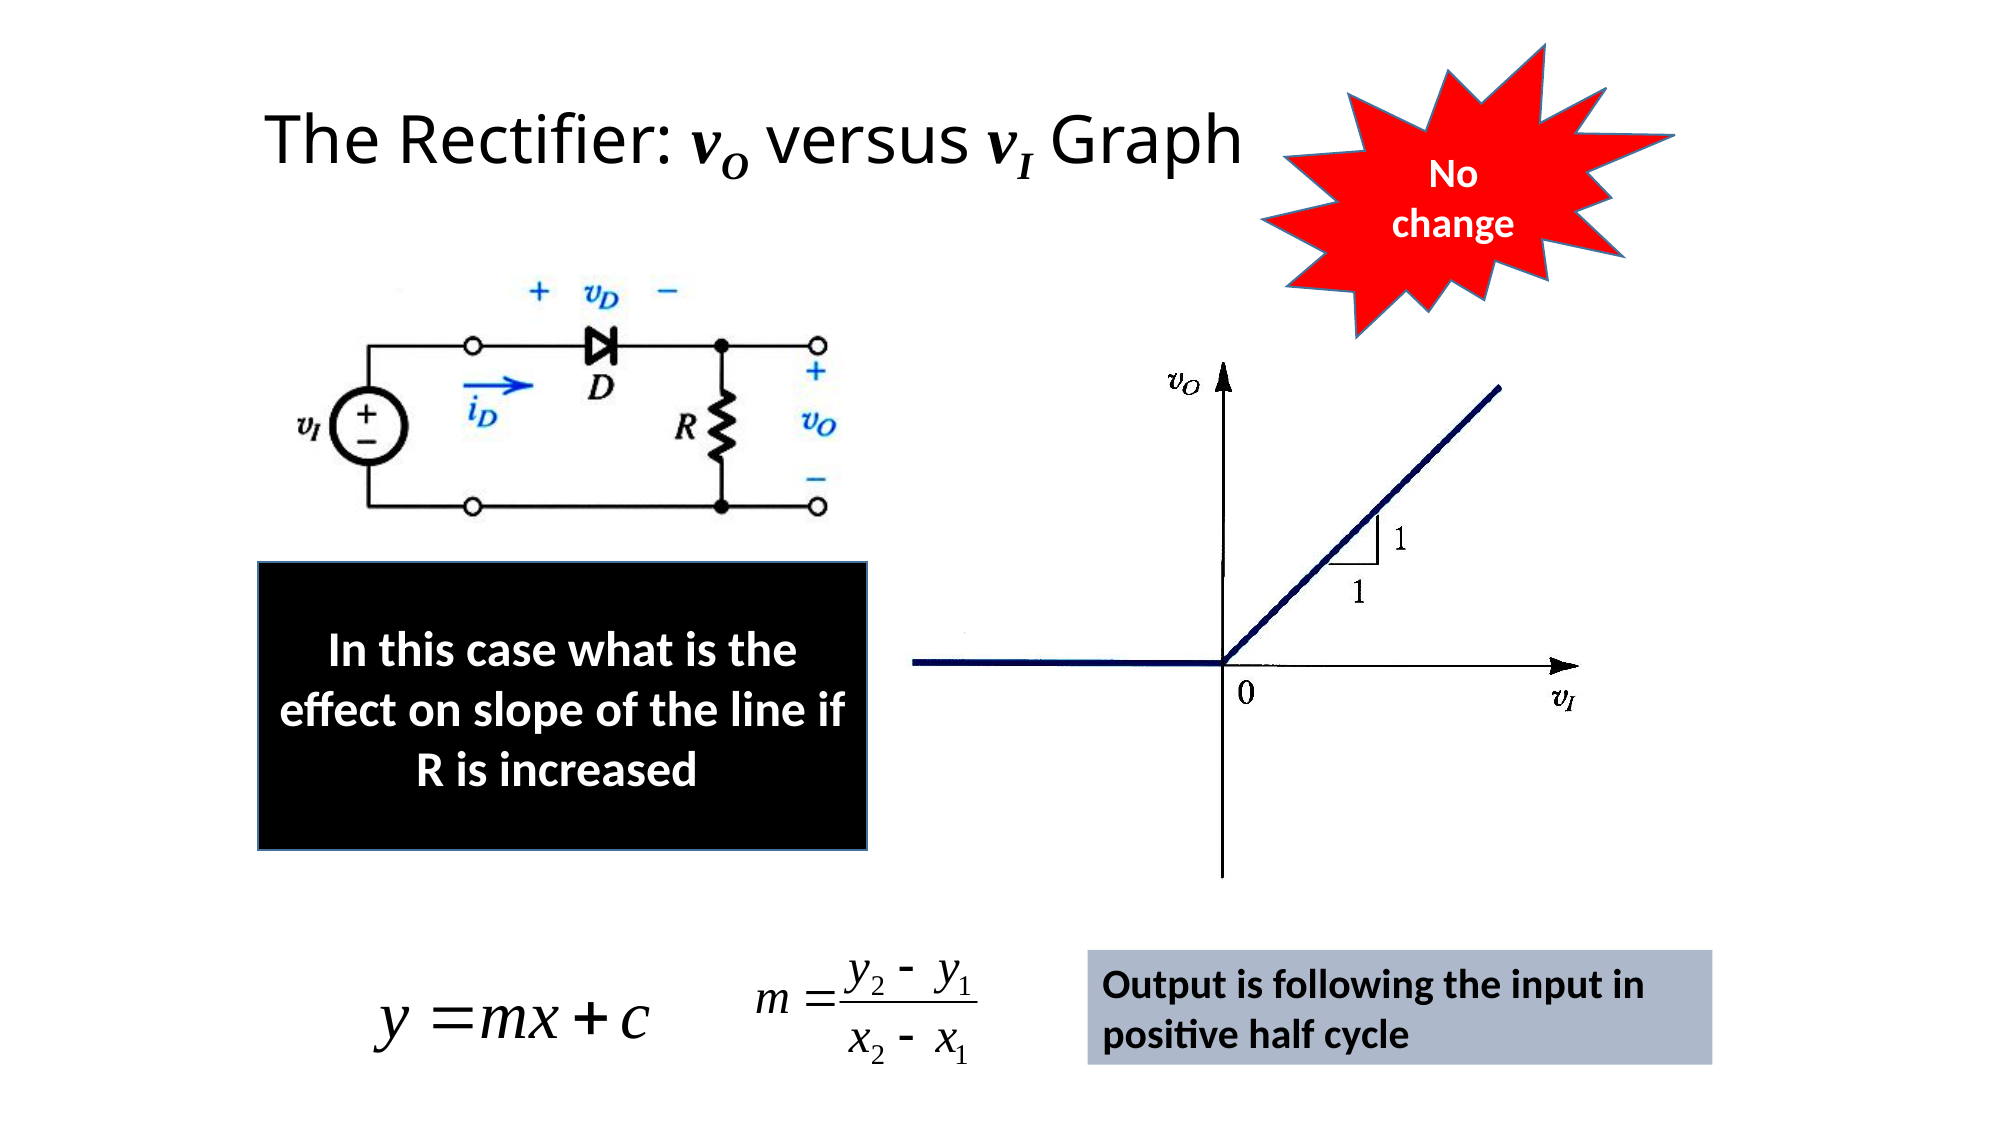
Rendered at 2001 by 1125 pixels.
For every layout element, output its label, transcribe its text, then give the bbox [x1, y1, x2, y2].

text_box In this case what is the effect on slope of the line if R is increased [257, 561, 868, 851]
text_box No change [1259, 42, 1676, 340]
picture [905, 362, 1582, 879]
picture [297, 264, 868, 527]
title The Rectifier: vO versus vI Graph [249, 45, 1326, 233]
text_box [362, 936, 1713, 1076]
